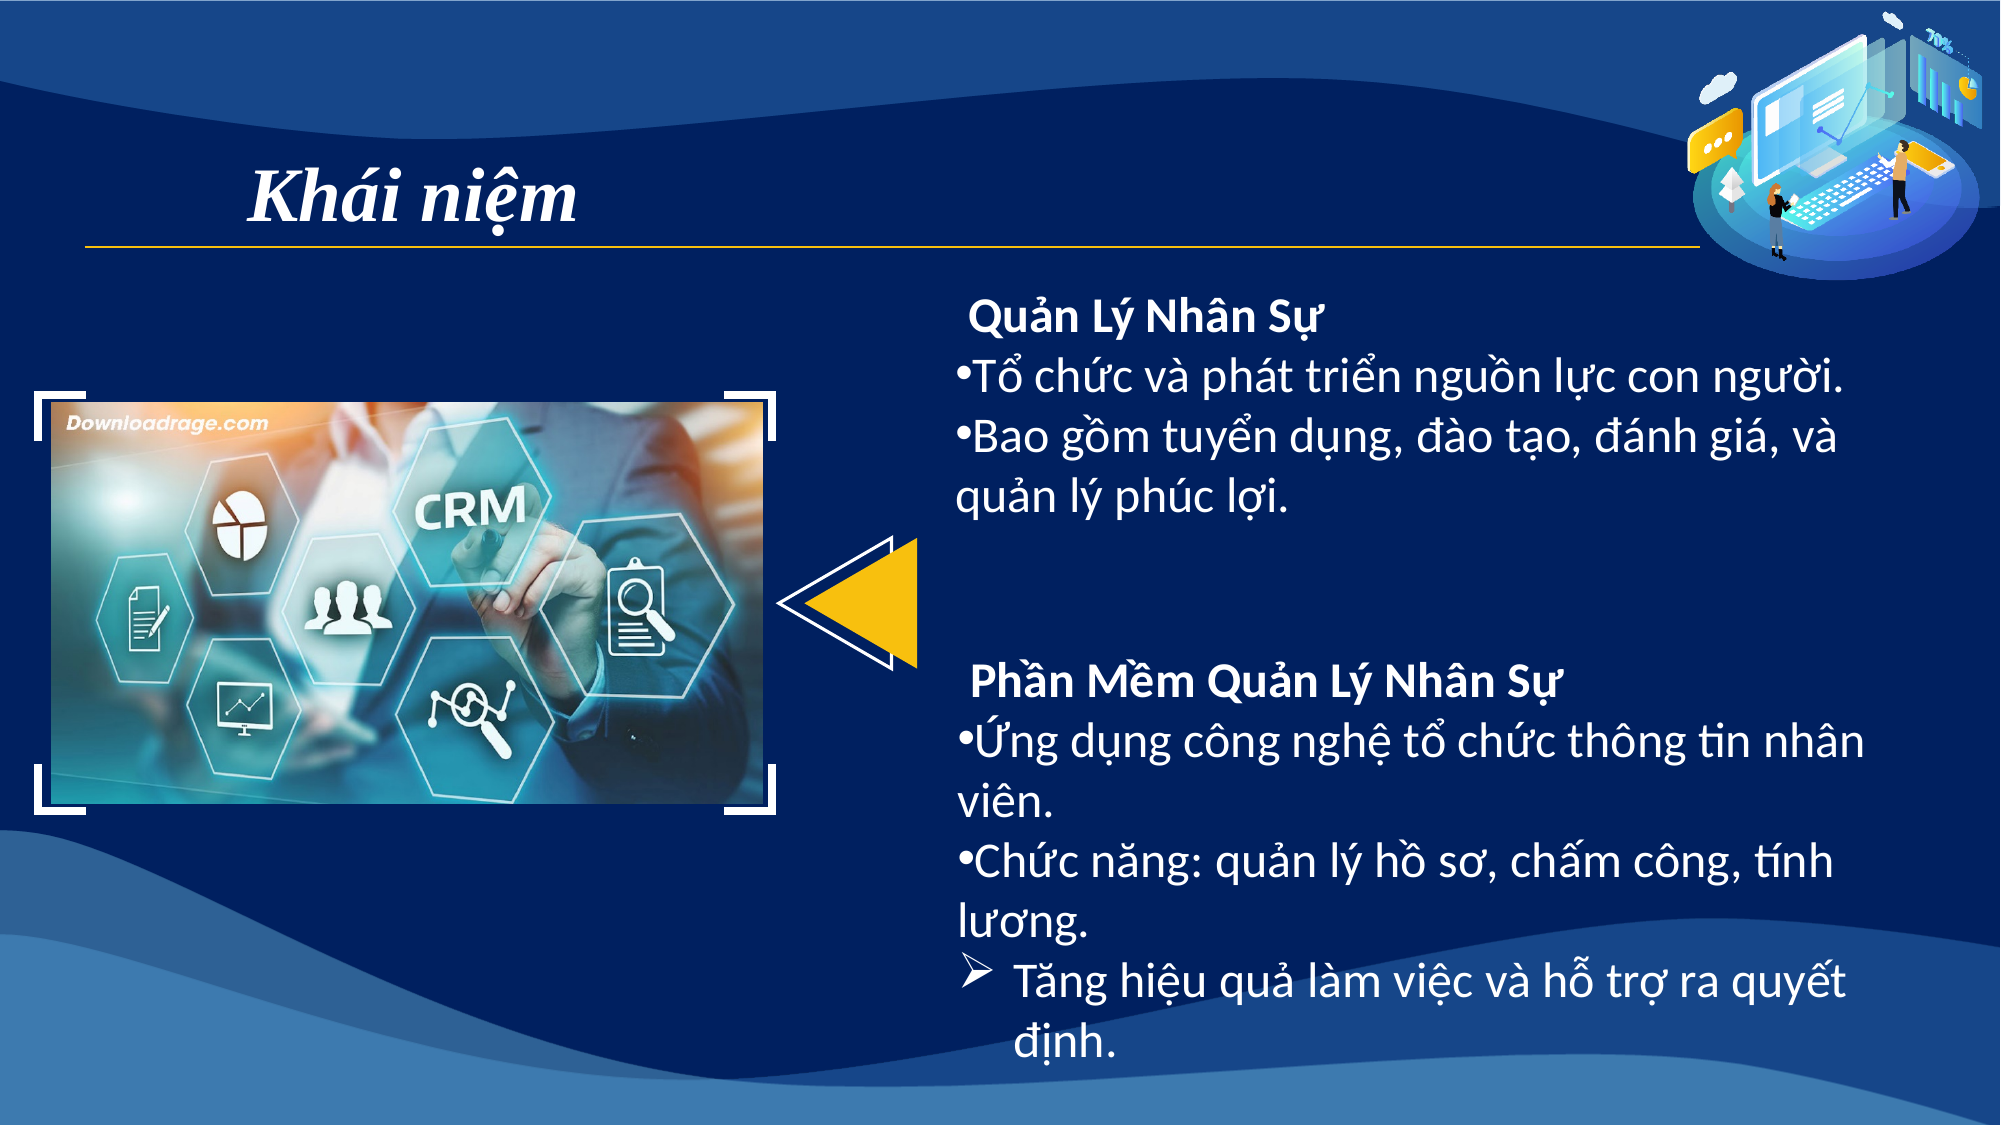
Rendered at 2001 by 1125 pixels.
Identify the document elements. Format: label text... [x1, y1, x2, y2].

picture [0, 830, 2000, 1125]
text_box Quản Lý Nhân Sự Tổ chức và phát triển nguồn lực con người. Bao gồm tuyển dụng, đào tạo, đánh giá, và quản lý phúc lợi. [940, 274, 1890, 604]
text_box Phần Mềm Quản Lý Nhân Sự Ứng dụng công nghệ tổ chức thông tin nhân viên. Chức năng: quản lý hồ sơ, chấm công, tính lương. Tăng hiệu quả làm việc và hỗ trợ ra quyết định. [942, 639, 1892, 969]
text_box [35, 391, 775, 814]
picture [0, 0, 2001, 322]
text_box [782, 534, 914, 673]
text_box Khái niệm [232, 136, 1139, 229]
